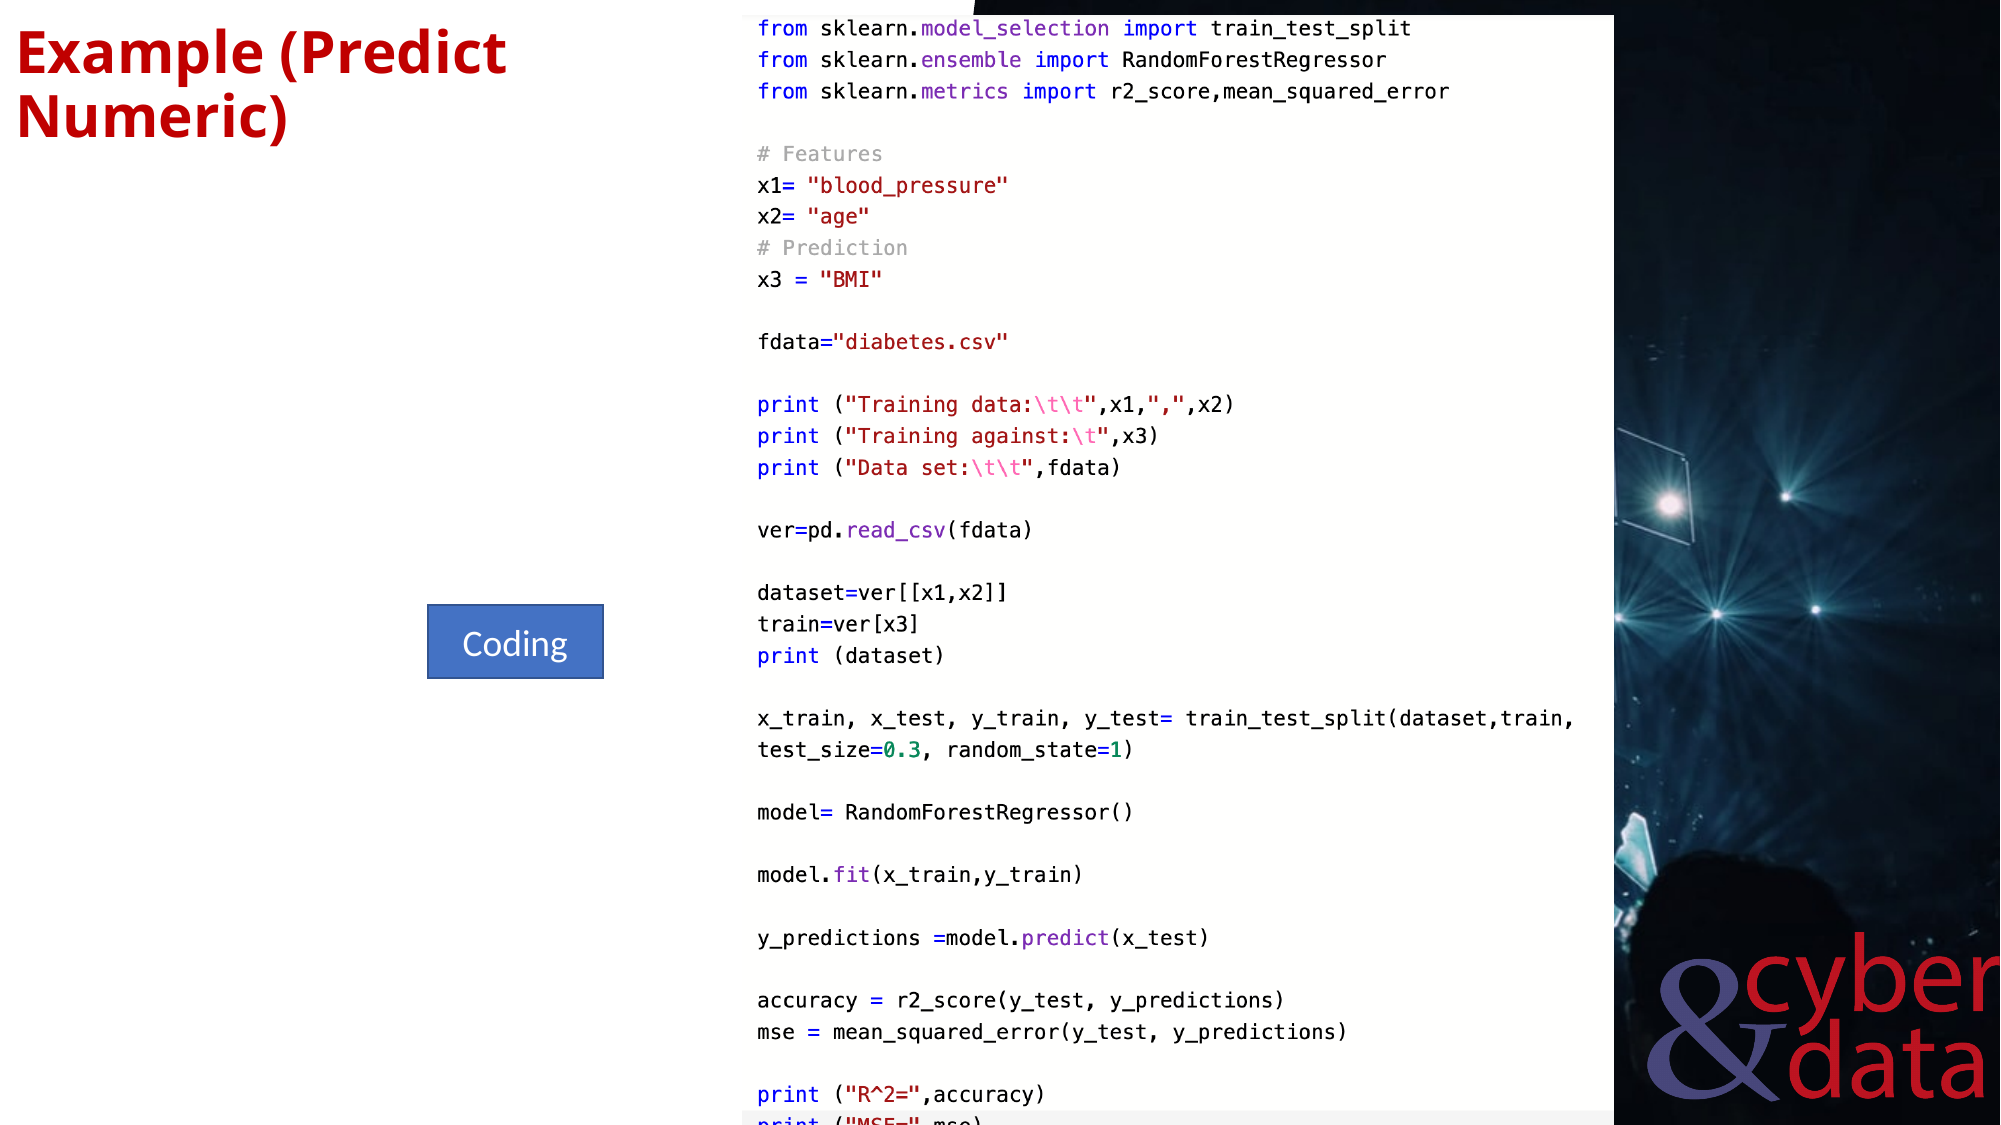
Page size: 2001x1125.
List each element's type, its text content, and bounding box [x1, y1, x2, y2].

text_box Coding [427, 604, 604, 679]
picture [742, 0, 2000, 1125]
title Example (Predict Numeric) [0, 15, 742, 158]
